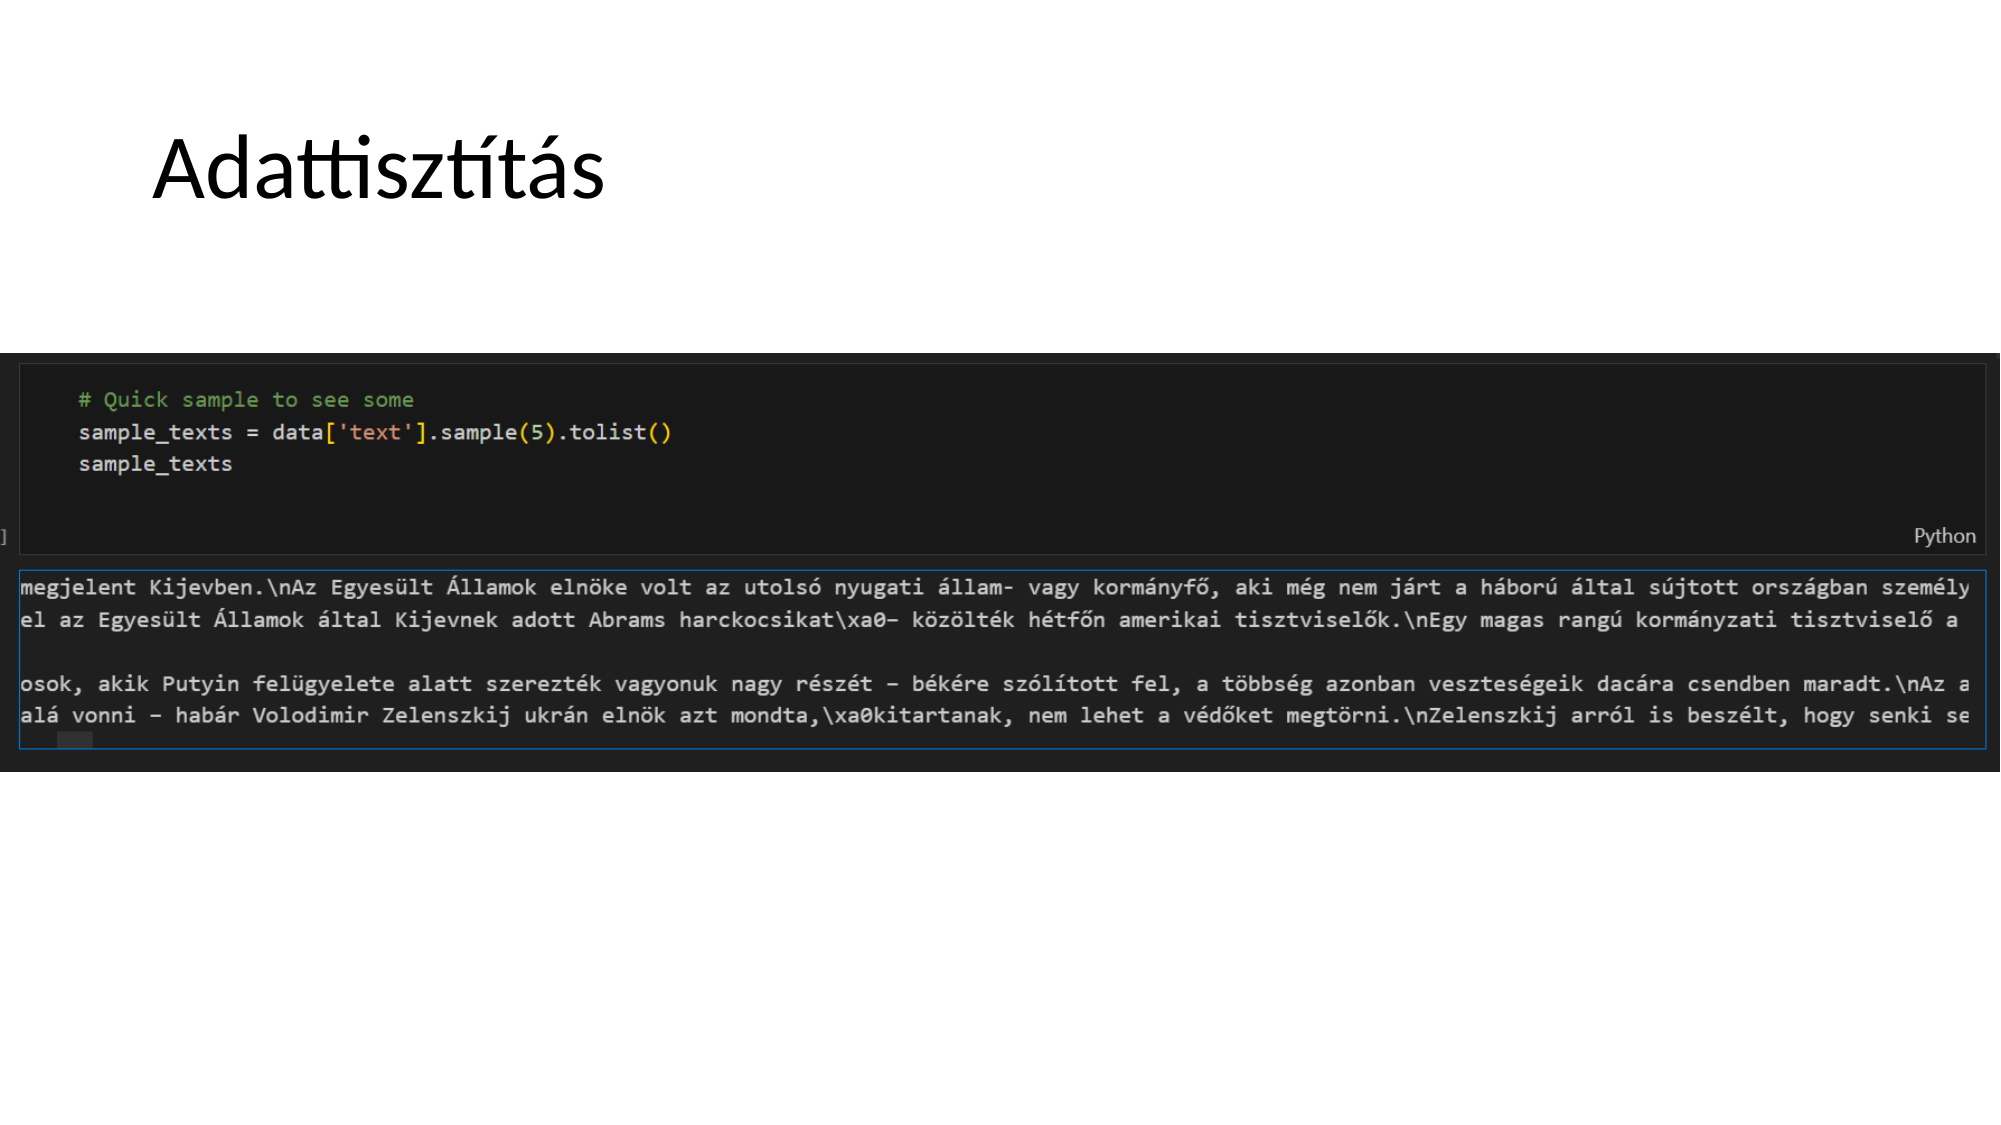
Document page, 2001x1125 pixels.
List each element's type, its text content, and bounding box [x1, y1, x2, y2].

picture [0, 353, 2000, 772]
title Adattisztítás [137, 59, 1863, 278]
